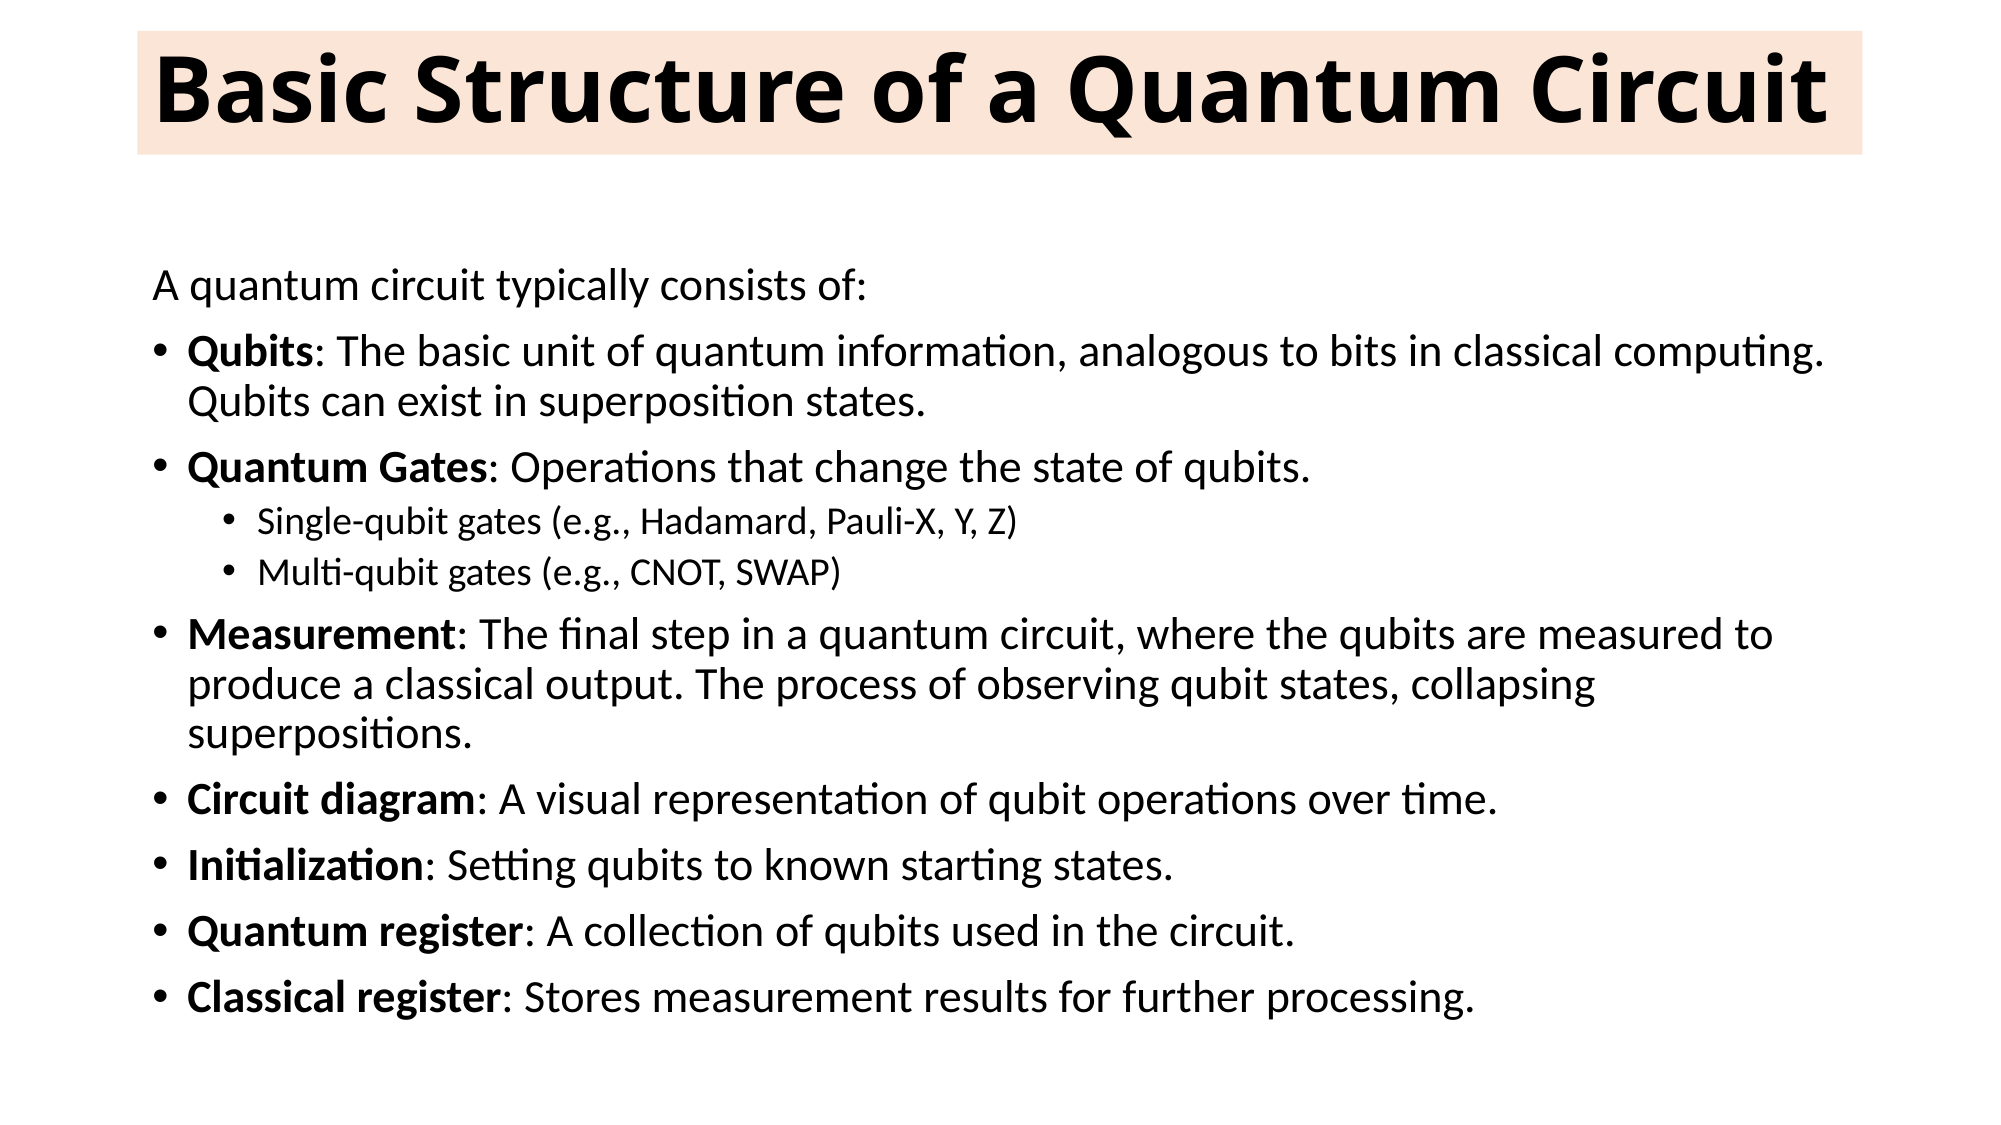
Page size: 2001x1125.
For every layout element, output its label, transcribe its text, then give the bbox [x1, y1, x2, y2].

list A quantum circuit typically consists of: Qubits: The basic unit of quantum information, analogous to bits in classical computing. Qubits can exist in superposition states. Quantum Gates: Operations that change the state of qubits. Single-qubit gates (e.g., Hadamard, Pauli-X, Y, Z) Multi-qubit gates (e.g., CNOT, SWAP) Measurement: The final step in a quantum circuit, where the qubits are measured to produce a classical output. The process of observing qubit states, collapsing superpositions. Circuit diagram: A visual representation of qubit operations over time. Initialization: Setting qubits to known starting states. Quantum register: A collection of qubits used in the circuit. Classical register: Stores measurement results for further processing. [137, 253, 1863, 1038]
title Basic Structure of a Quantum Circuit [137, 30, 1863, 155]
